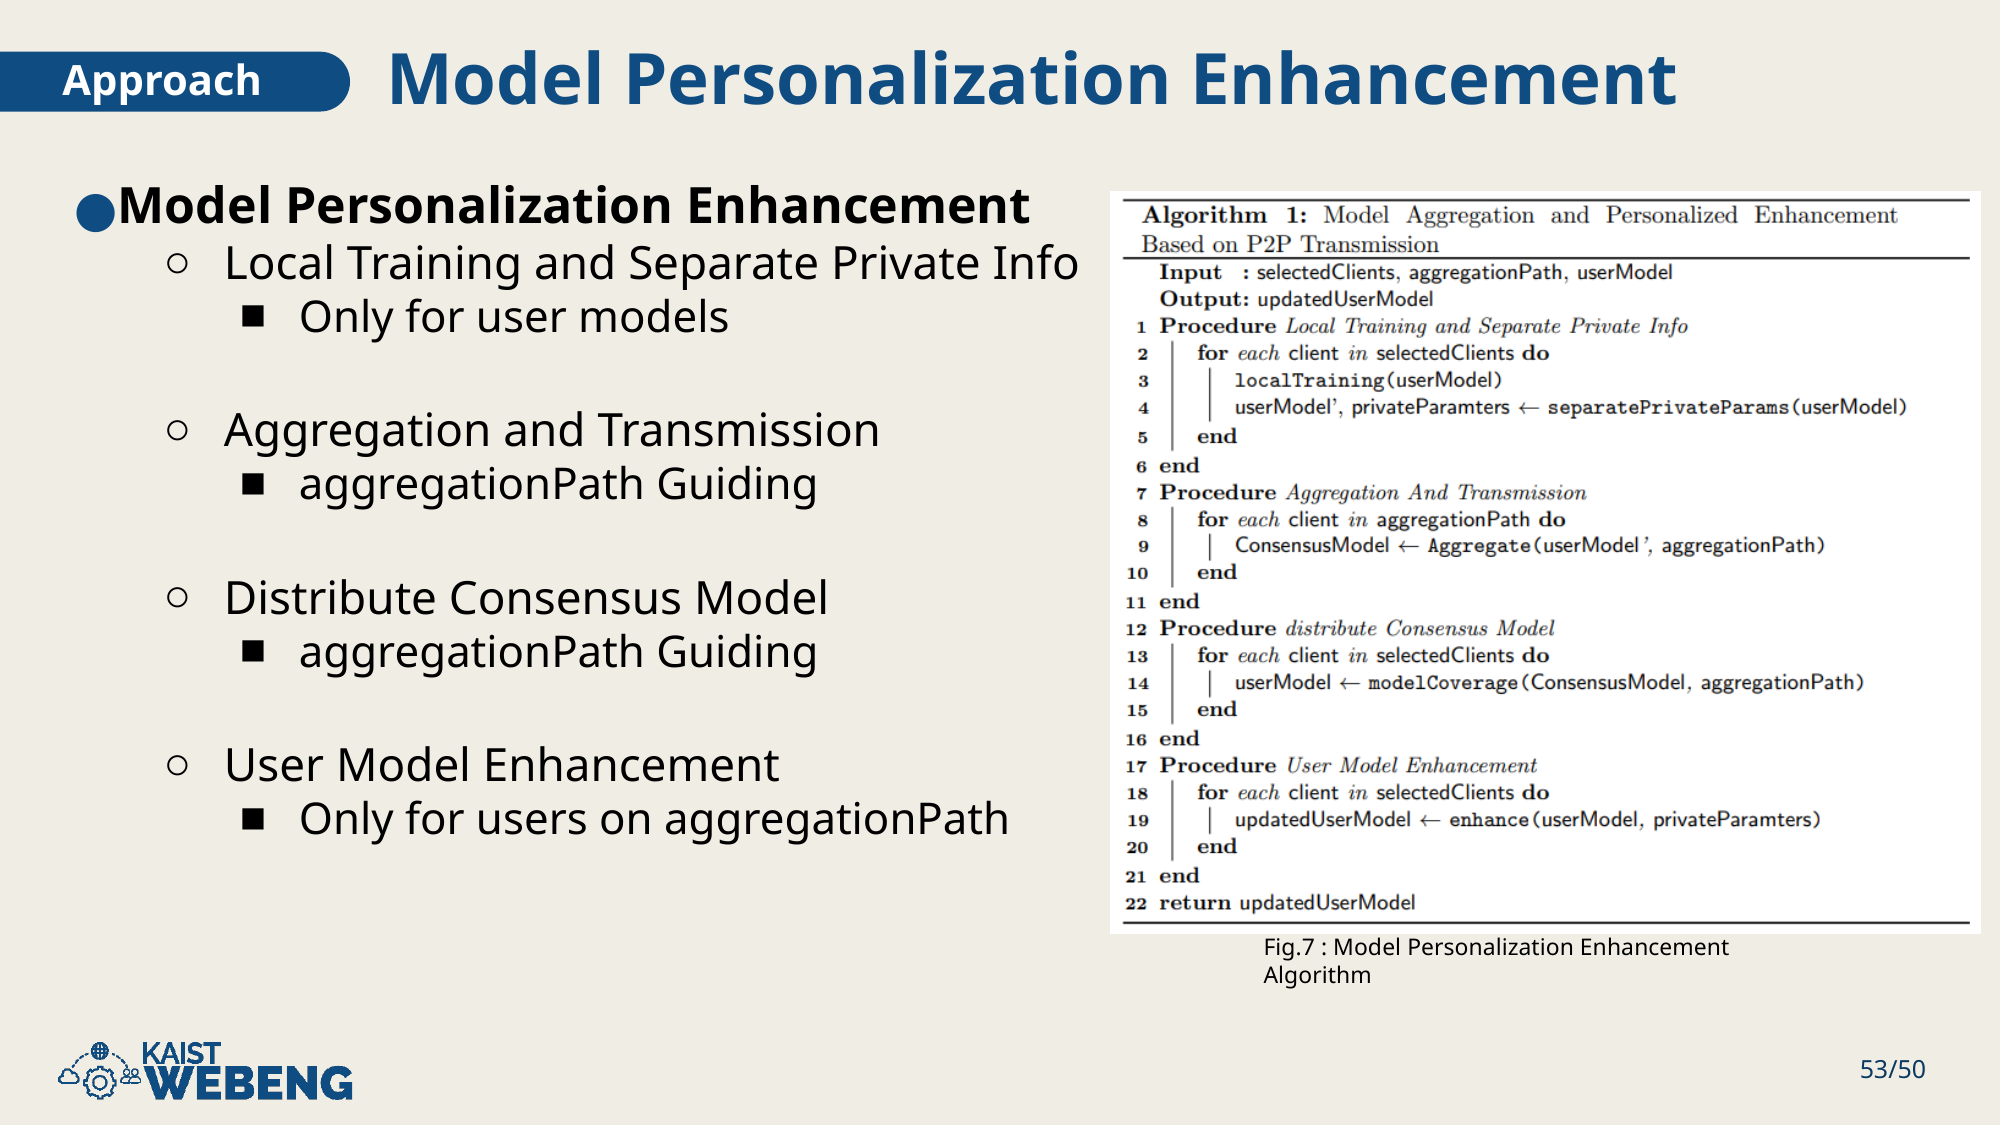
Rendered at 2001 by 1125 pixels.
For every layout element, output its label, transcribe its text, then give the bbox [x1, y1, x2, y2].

list Model Personalization Enhancement Local Training and Separate Private Info Only for user models Aggregation and Transmission aggregationPath Guiding Distribute Consensus Model aggregationPath Guiding User Model Enhancement Only for users on aggregationPath [59, 166, 1942, 1014]
slide_number ‹#›/50 [1803, 1041, 1942, 1101]
picture [1110, 191, 1982, 934]
picture [58, 1042, 353, 1100]
text_box Fig.7 : Model Personalization Enhancement Algorithm [1248, 942, 1844, 988]
title Model Personalization Enhancement [371, 25, 1942, 138]
list Approach [0, 51, 325, 112]
